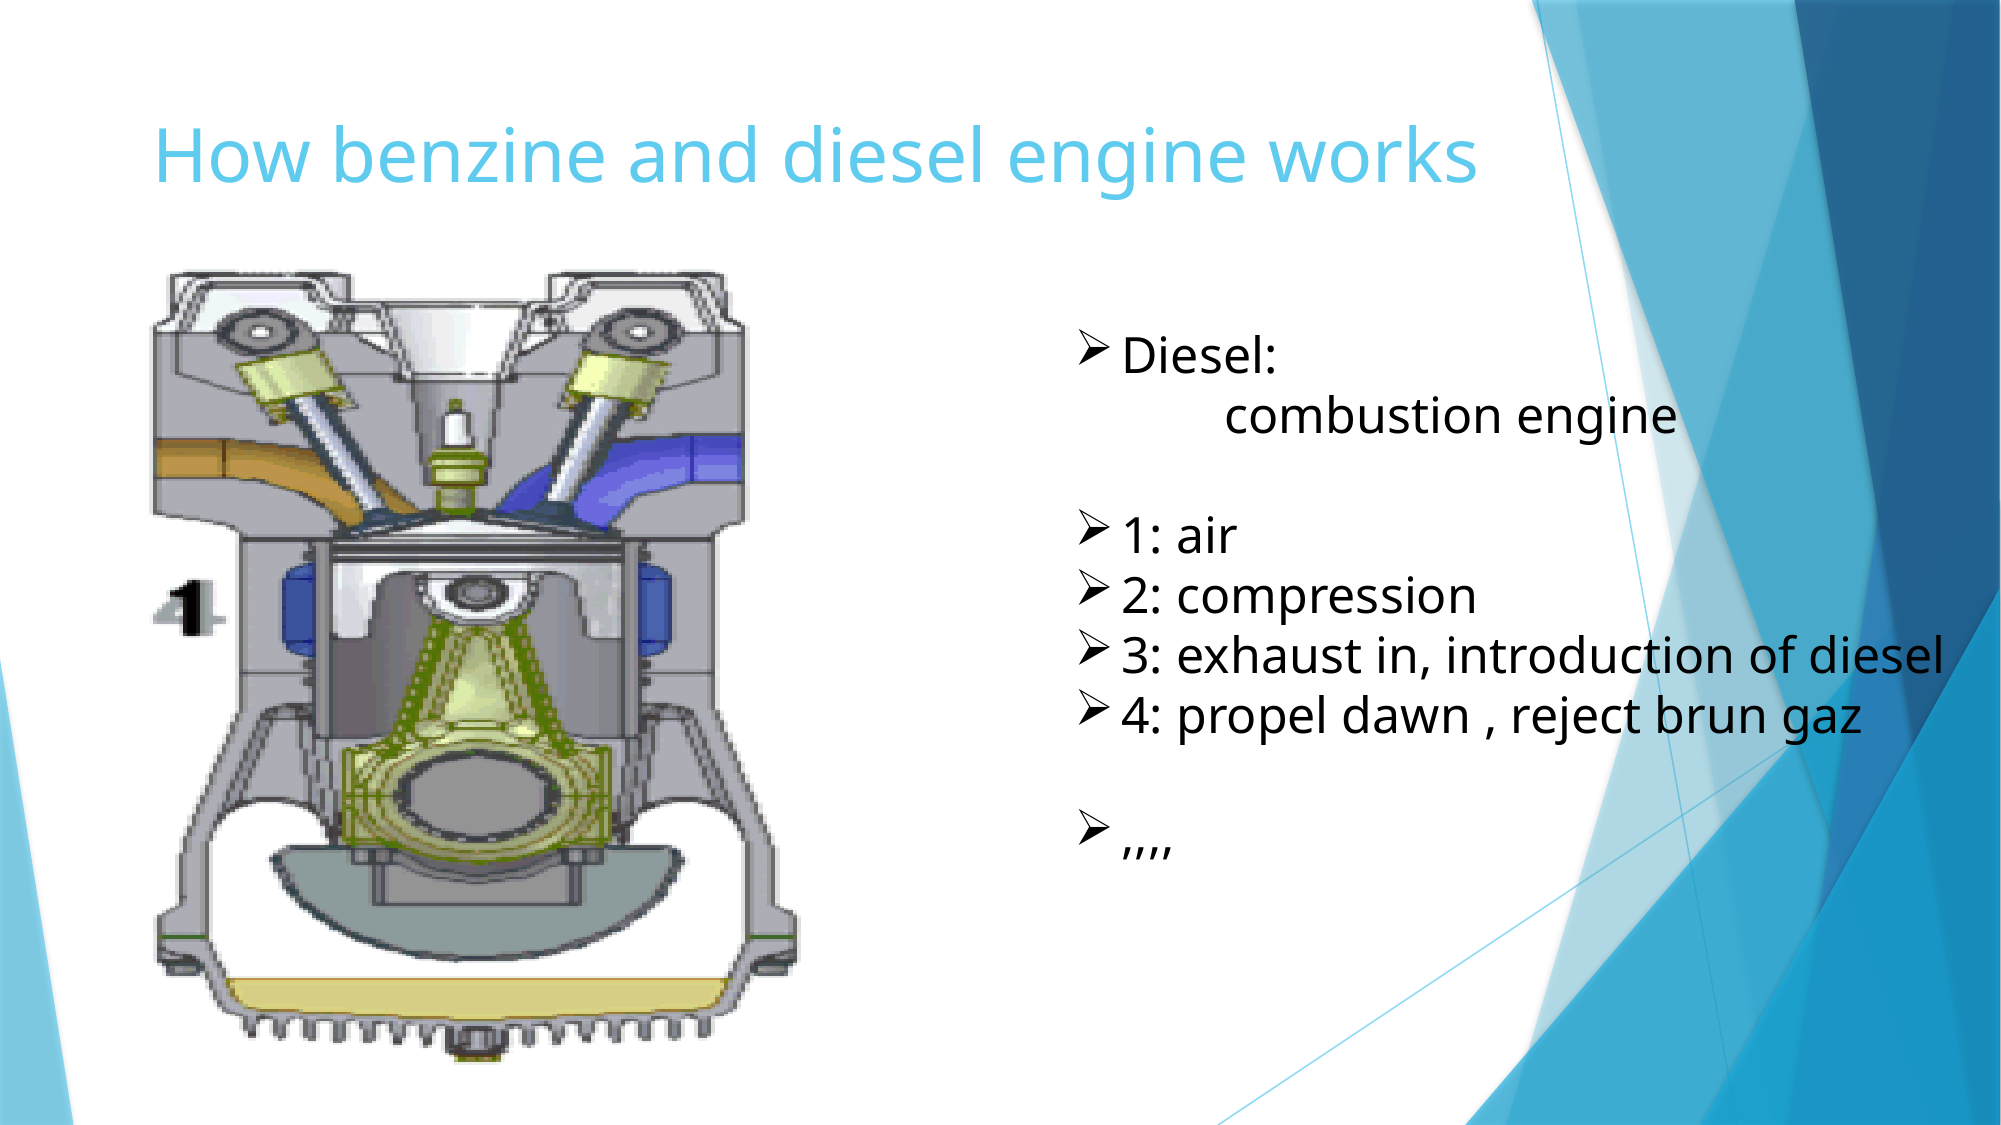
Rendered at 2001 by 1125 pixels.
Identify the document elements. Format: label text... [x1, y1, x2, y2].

text_box Diesel: combustion engine 1: air 2: compression 3: exhaust in, introduction of diesel 4: propel dawn , reject brun gaz ,,,, [1059, 316, 2000, 872]
title How benzine and diesel engine works [111, 99, 1522, 317]
picture [144, 265, 806, 1071]
